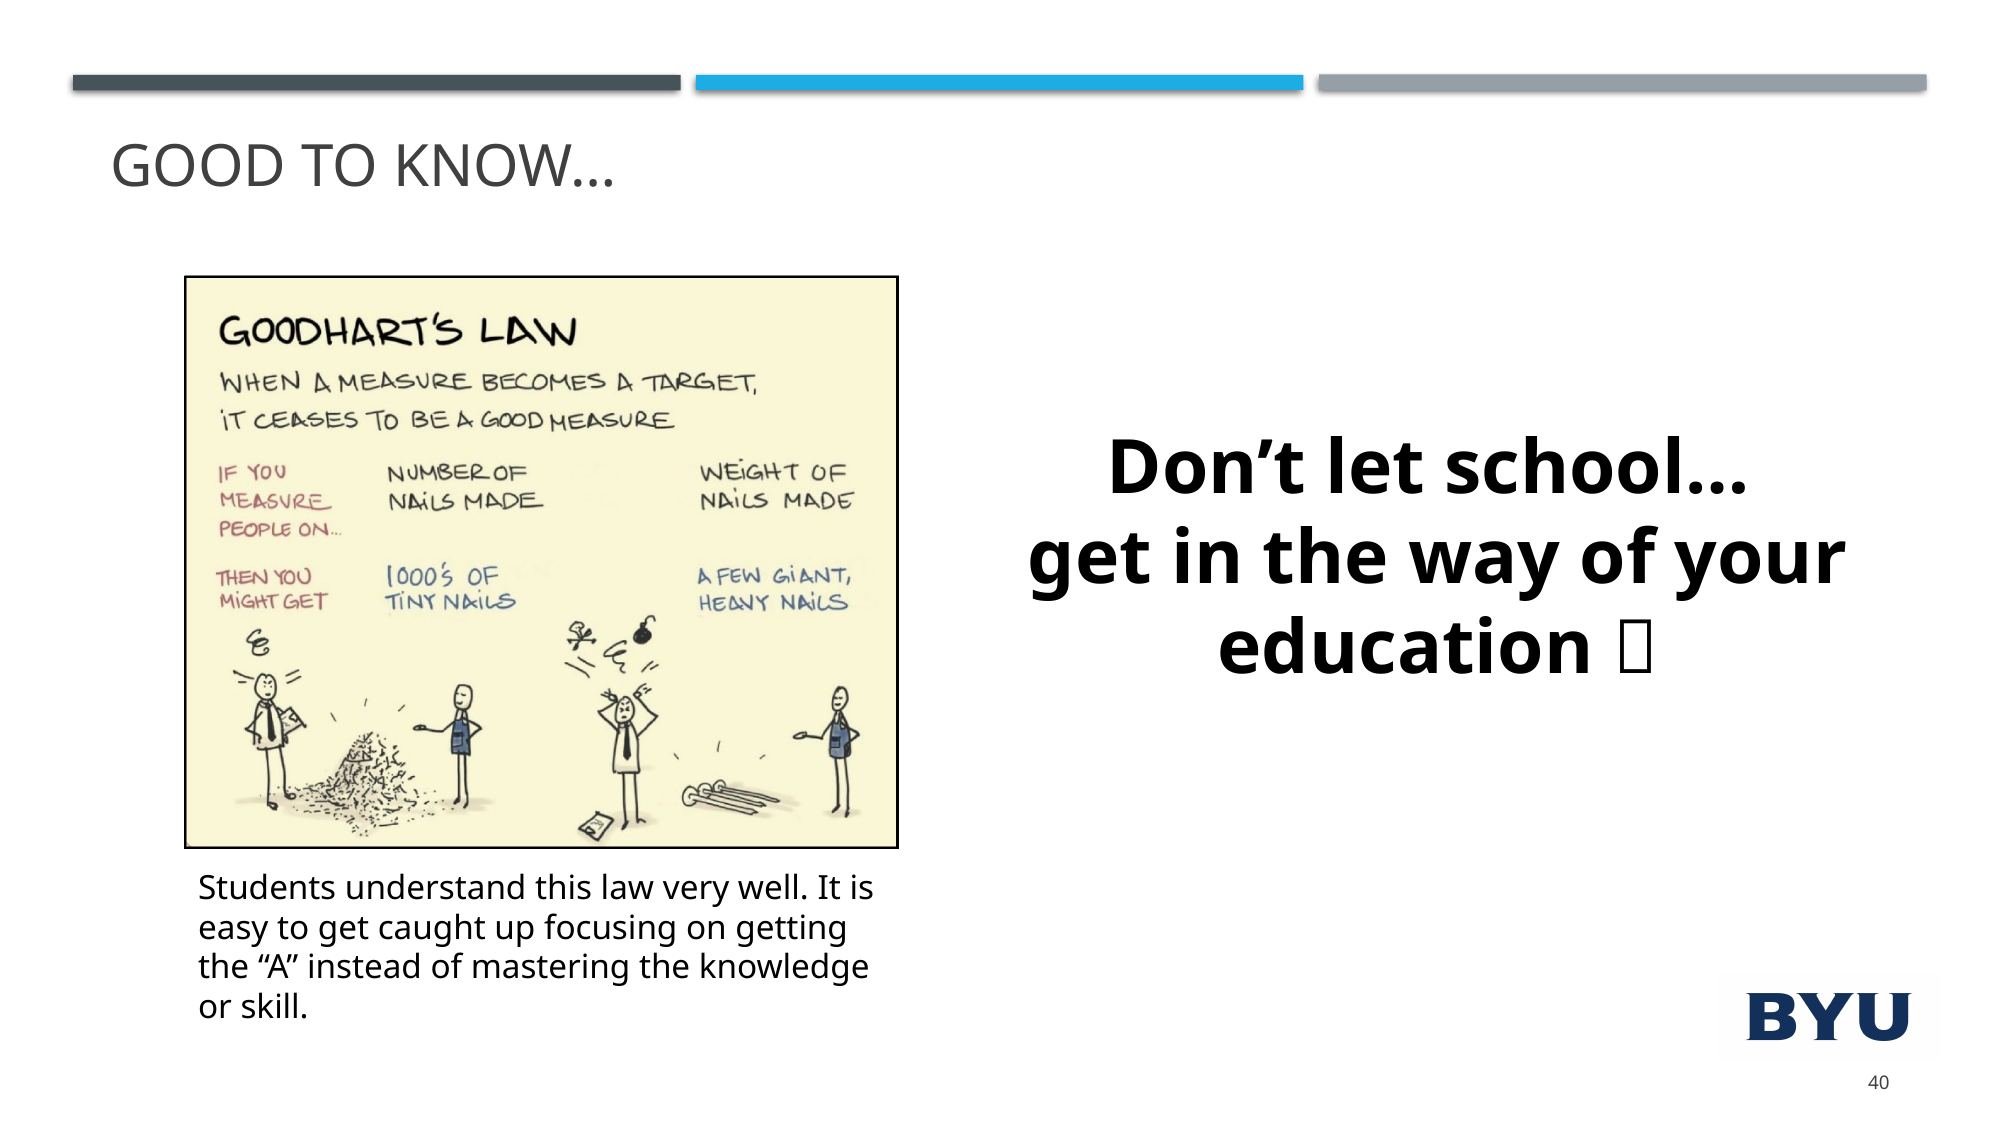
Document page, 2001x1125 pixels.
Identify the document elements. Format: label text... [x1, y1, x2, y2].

picture [172, 268, 913, 857]
text_box Don’t let school… get in the way of your education  [999, 411, 1876, 696]
text_box Students understand this law very well. It is easy to get caught up focusing on getting the “A” instead of mastering the knowledge or skill. [183, 867, 903, 1033]
slide_number 40 [1732, 1053, 1905, 1114]
title Good to know… [95, 115, 687, 206]
picture [1718, 972, 1941, 1062]
